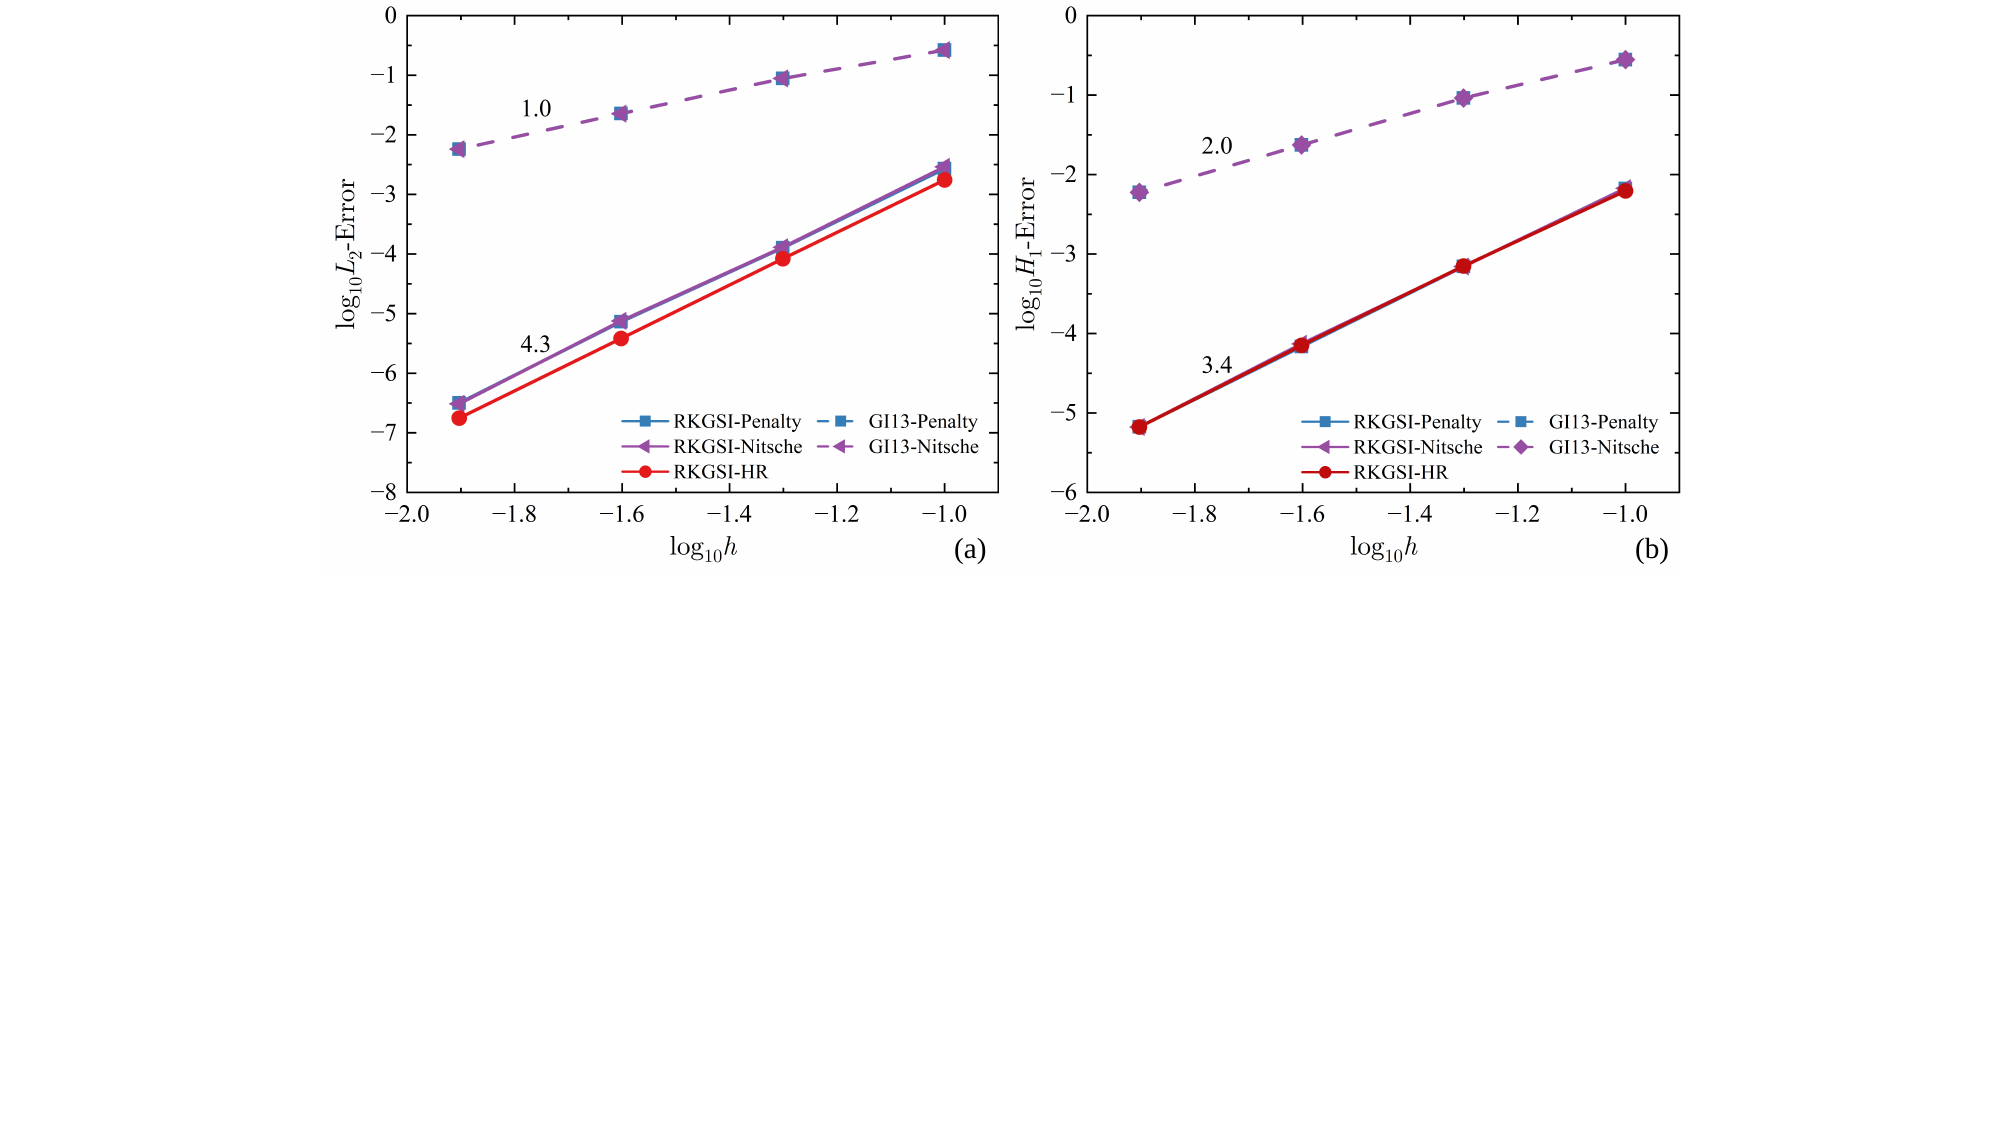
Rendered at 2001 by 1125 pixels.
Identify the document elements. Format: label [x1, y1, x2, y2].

text_box [319, 0, 1685, 573]
